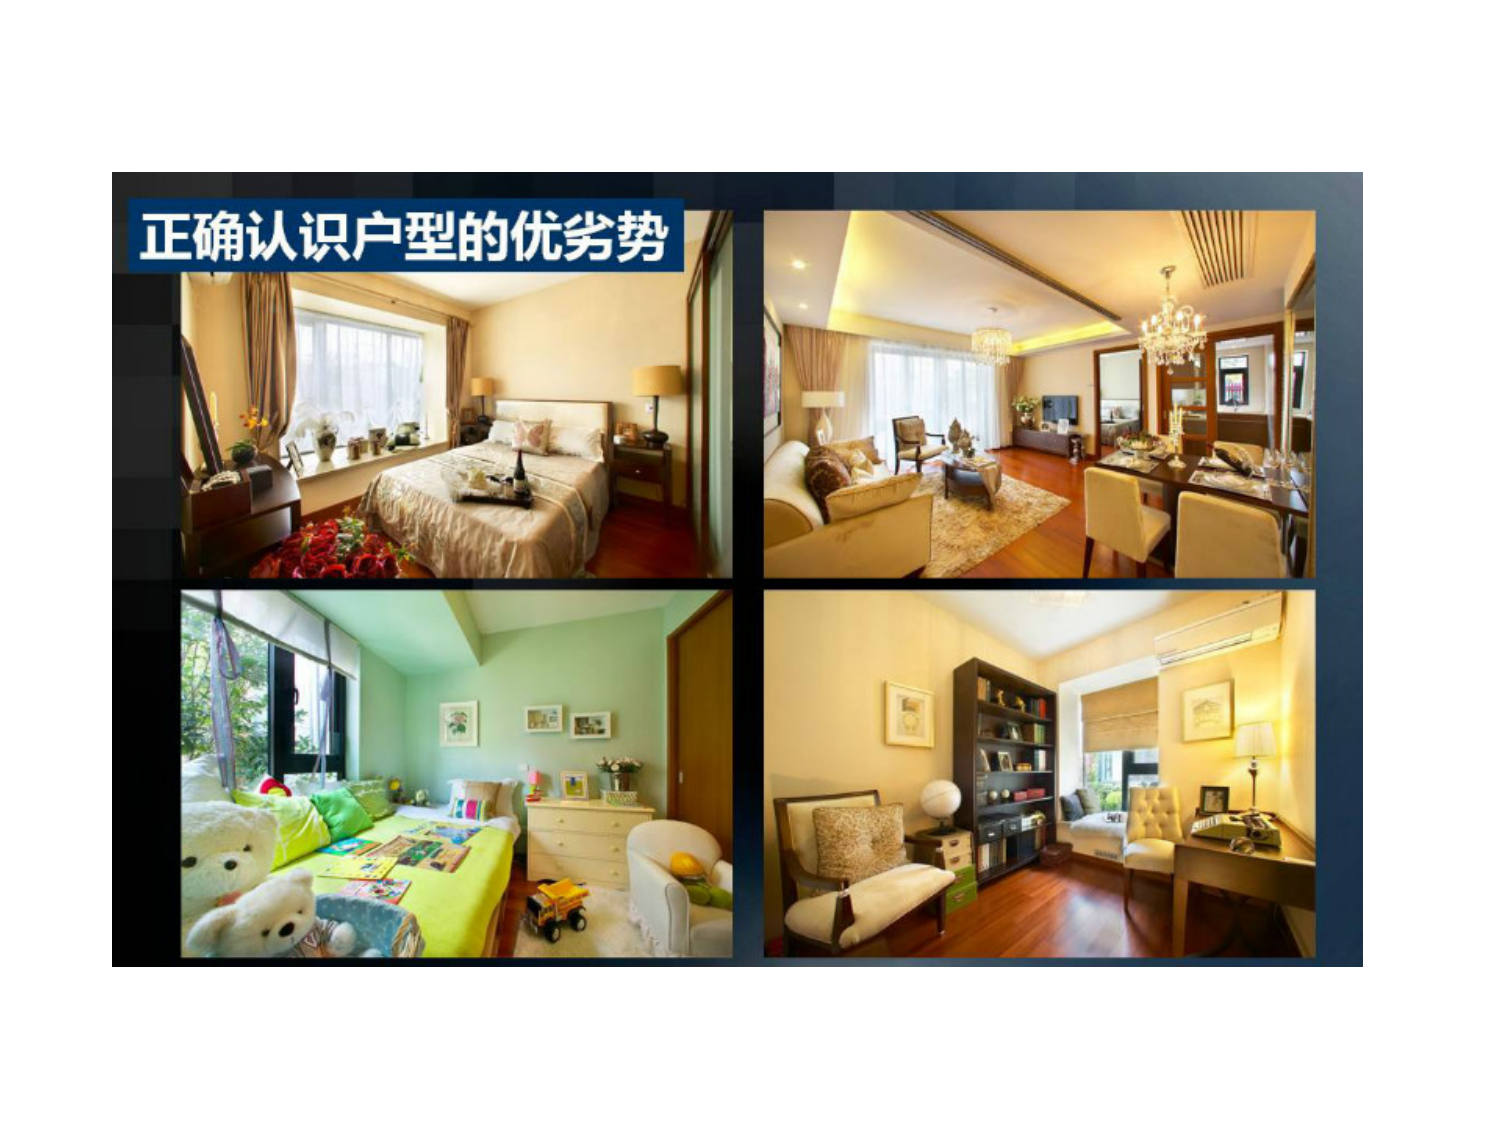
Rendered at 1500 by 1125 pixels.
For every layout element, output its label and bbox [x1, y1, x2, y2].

picture [111, 172, 1363, 967]
